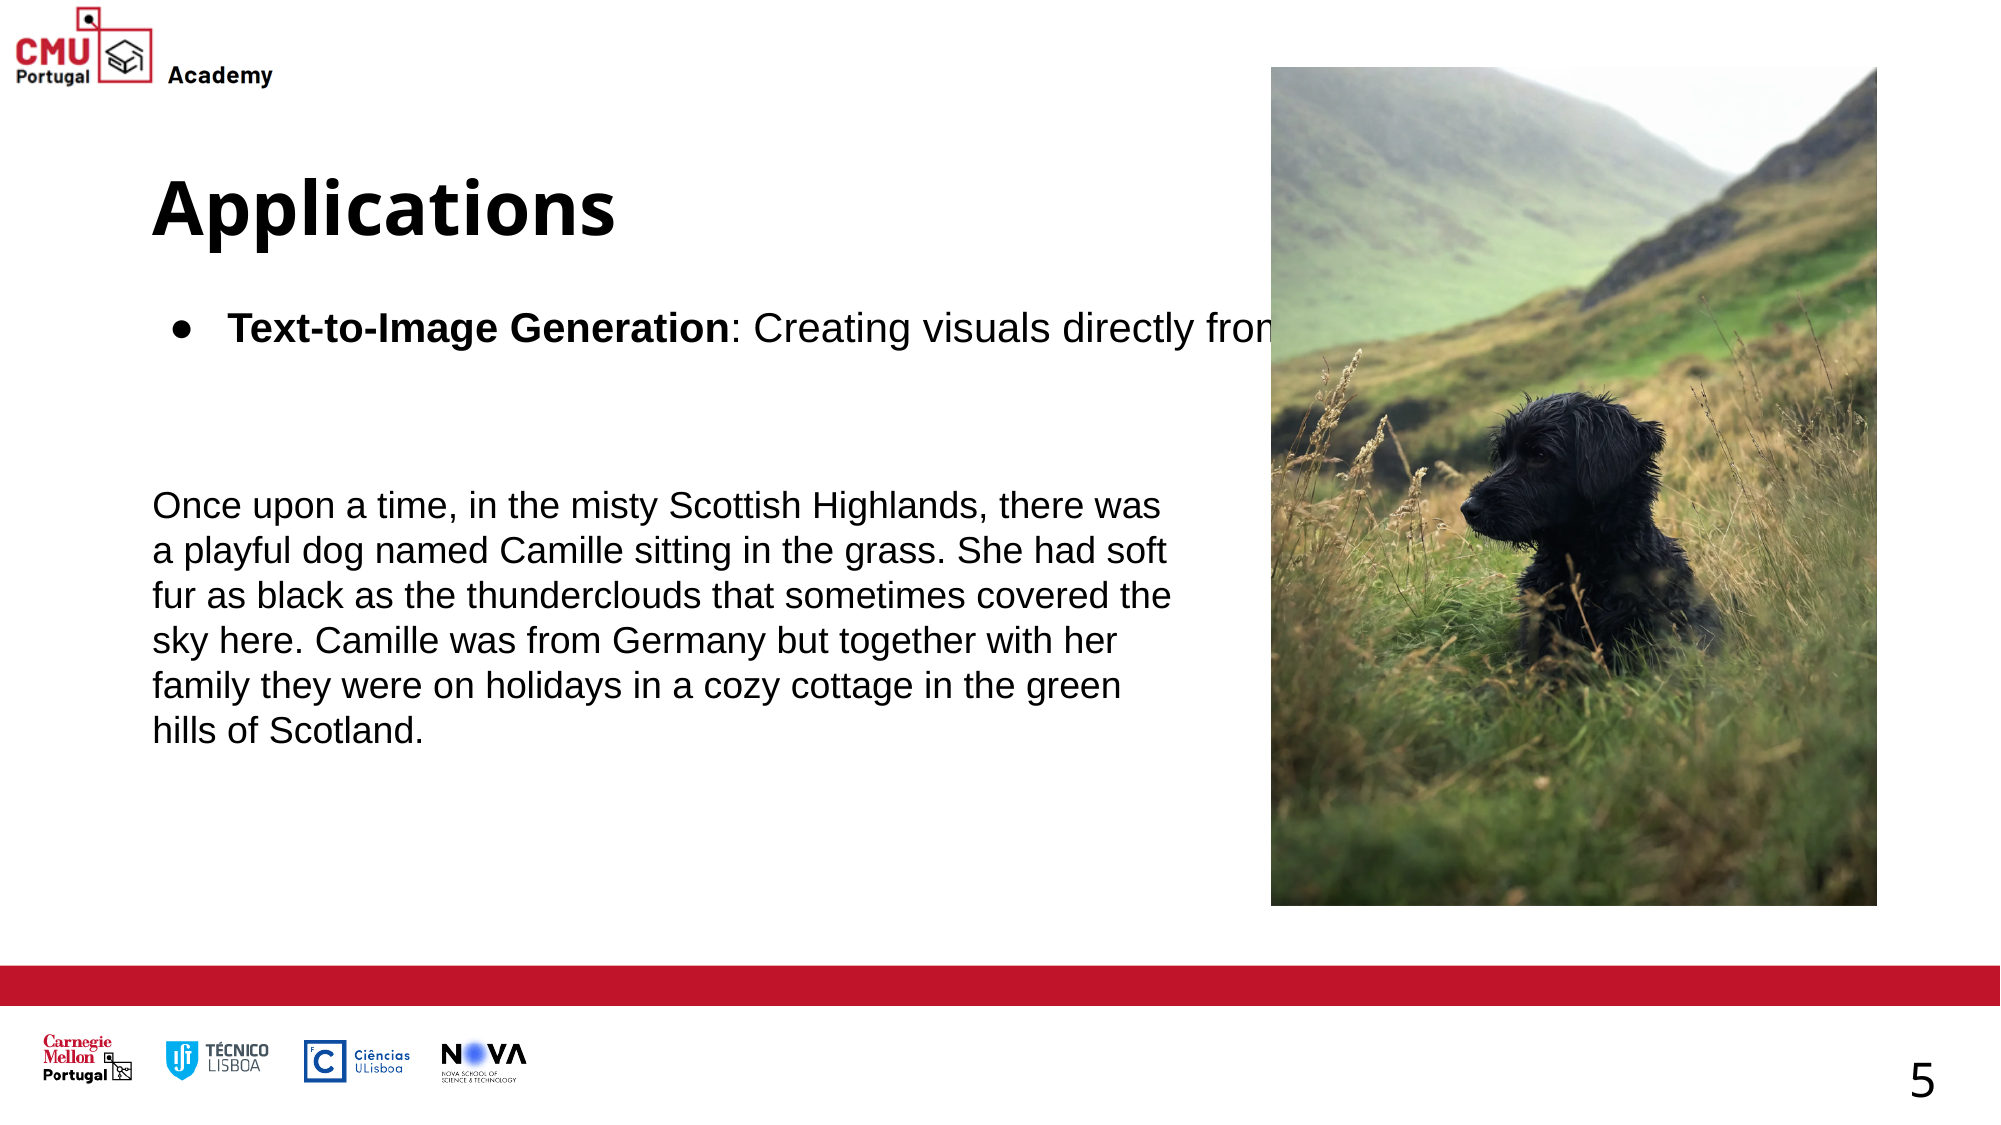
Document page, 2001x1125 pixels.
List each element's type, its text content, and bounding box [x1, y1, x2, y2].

list Text-to-Image Generation: Creating visuals directly from textual descriptions. [137, 299, 1863, 936]
slide_number 5 [1830, 1042, 1953, 1103]
picture [0, 1011, 583, 1110]
title Applications [137, 145, 1266, 278]
picture [5, 3, 275, 92]
text_box Once upon a time, in the misty Scottish Highlands, there was a playful dog named Camille sitting in the grass. She had soft fur as black as the thunderclouds that sometimes covered the sky here. Camille was from Germany but together with her family they were on holidays in a cozy cottage in the green hills of Scotland. [137, 466, 1206, 767]
picture [1271, 66, 1878, 906]
